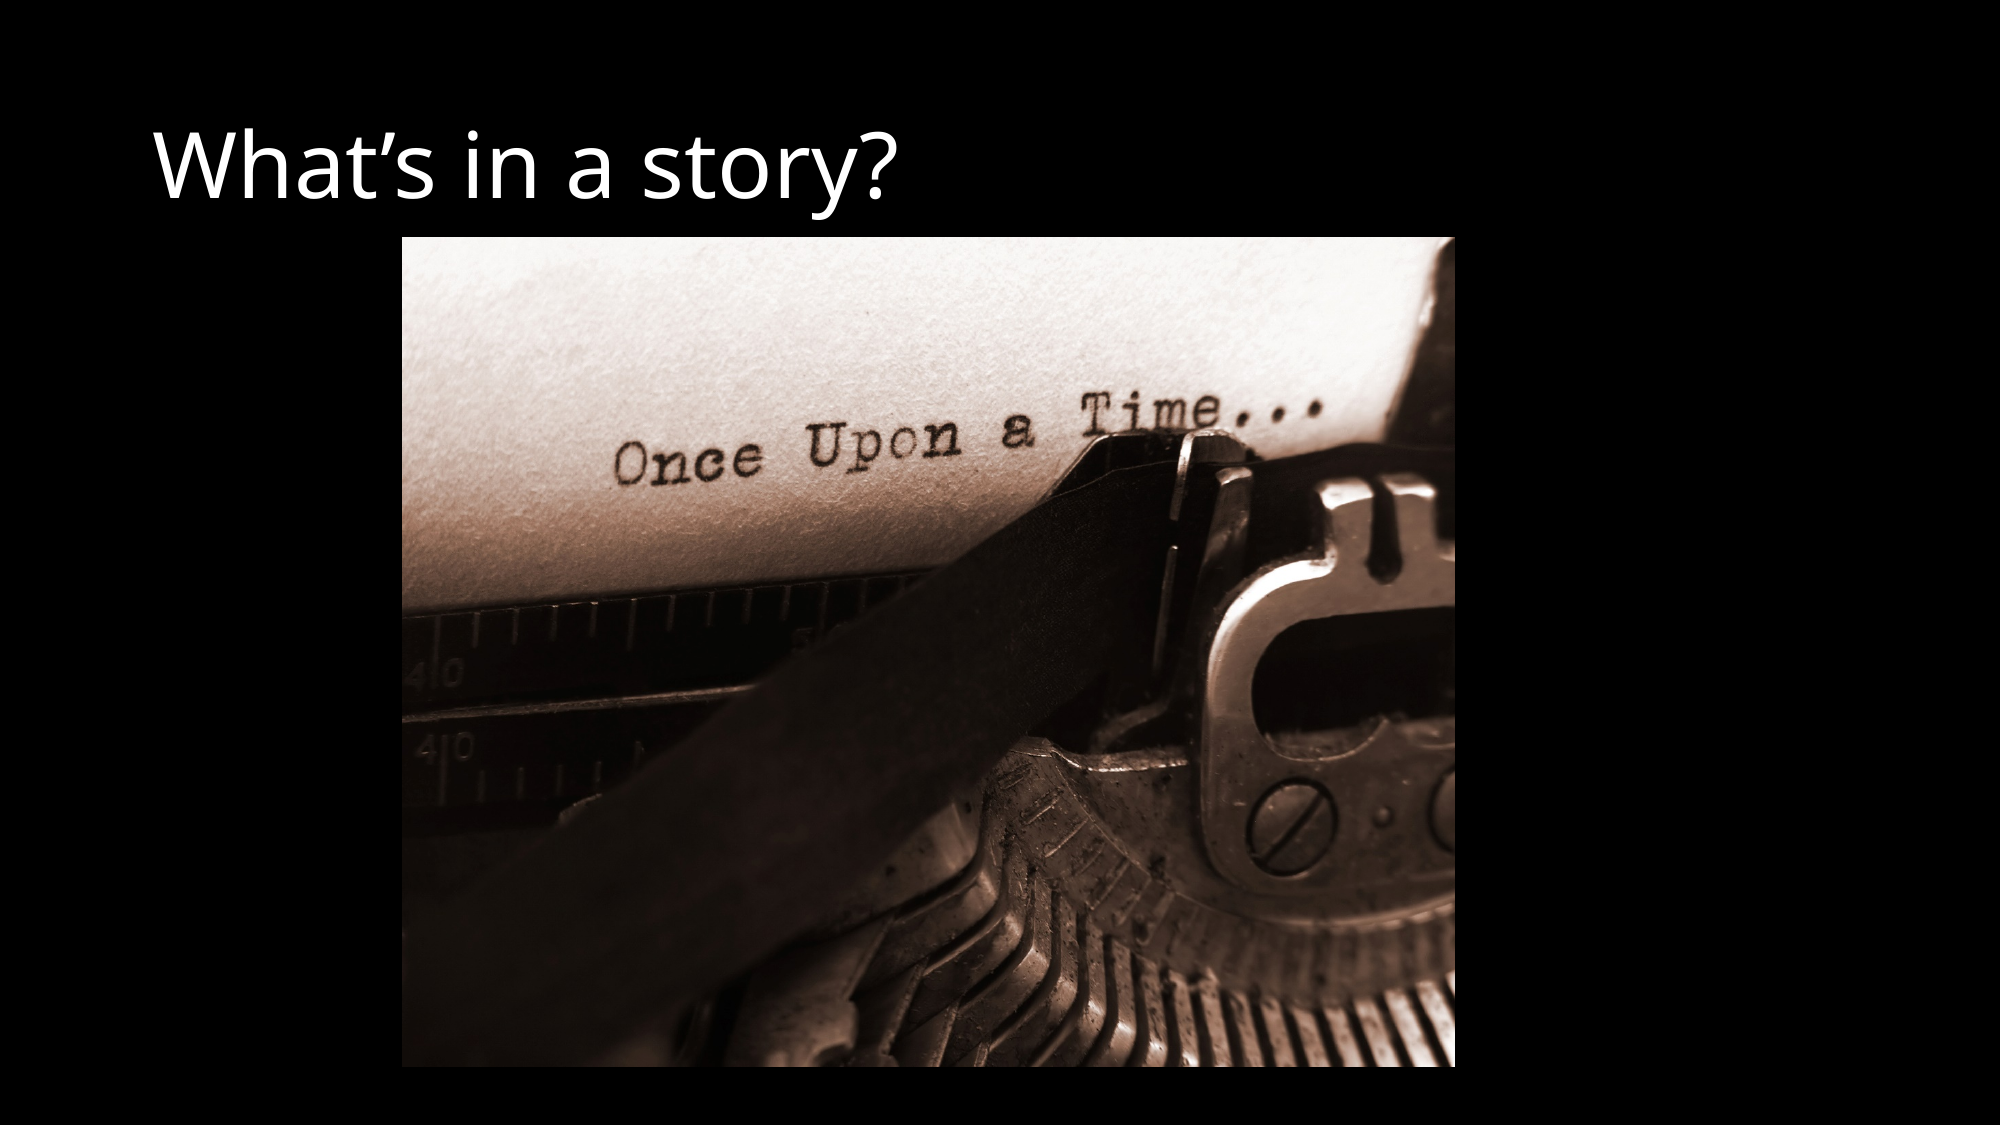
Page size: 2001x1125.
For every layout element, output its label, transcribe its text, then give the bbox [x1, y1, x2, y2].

title What’s in a story? [137, 59, 1863, 278]
picture [402, 237, 1455, 1067]
